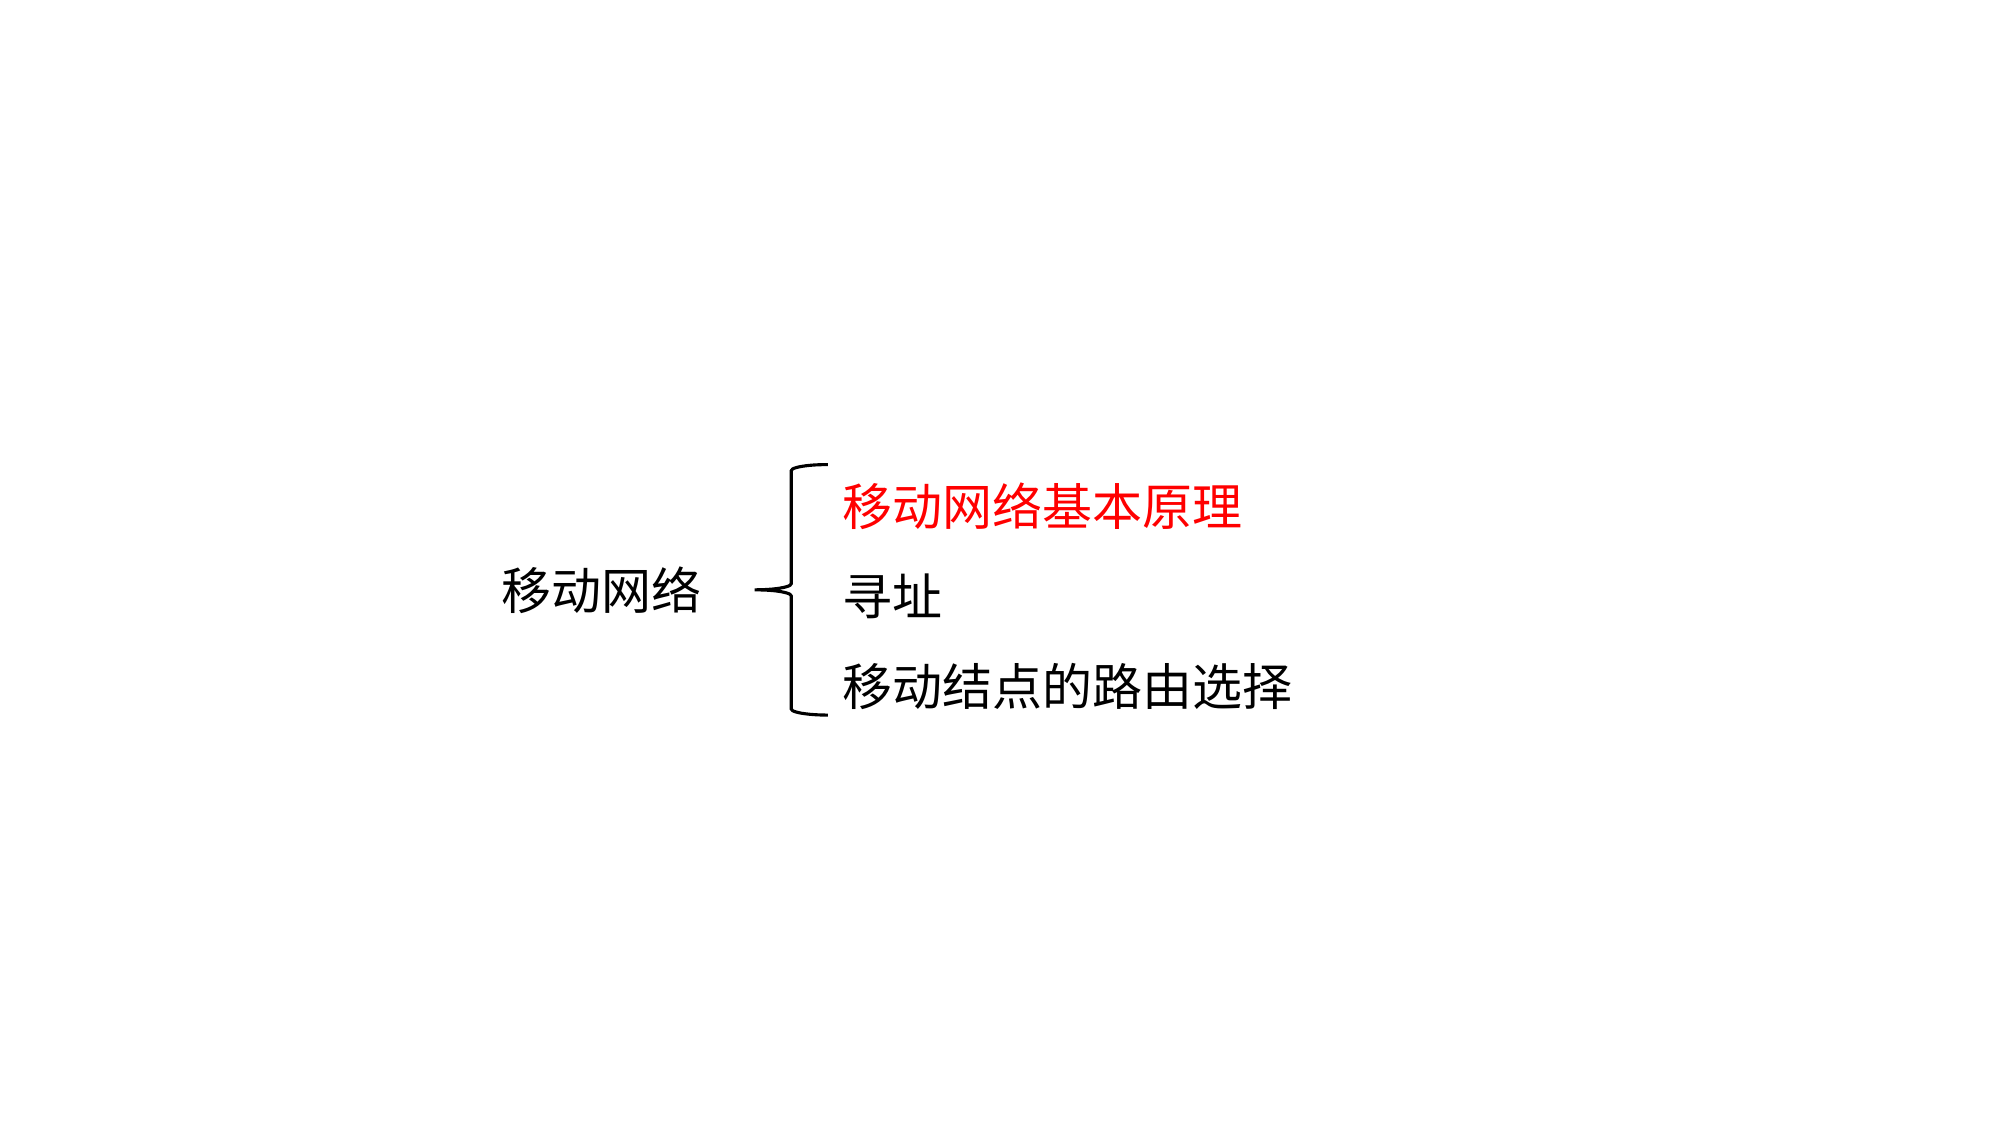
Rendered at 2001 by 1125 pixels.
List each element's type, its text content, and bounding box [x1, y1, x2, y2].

text_box 移动网络基本原理 寻址 移动结点的路由选择 [827, 438, 1735, 723]
text_box [754, 463, 827, 717]
text_box 移动网络 [486, 551, 789, 627]
